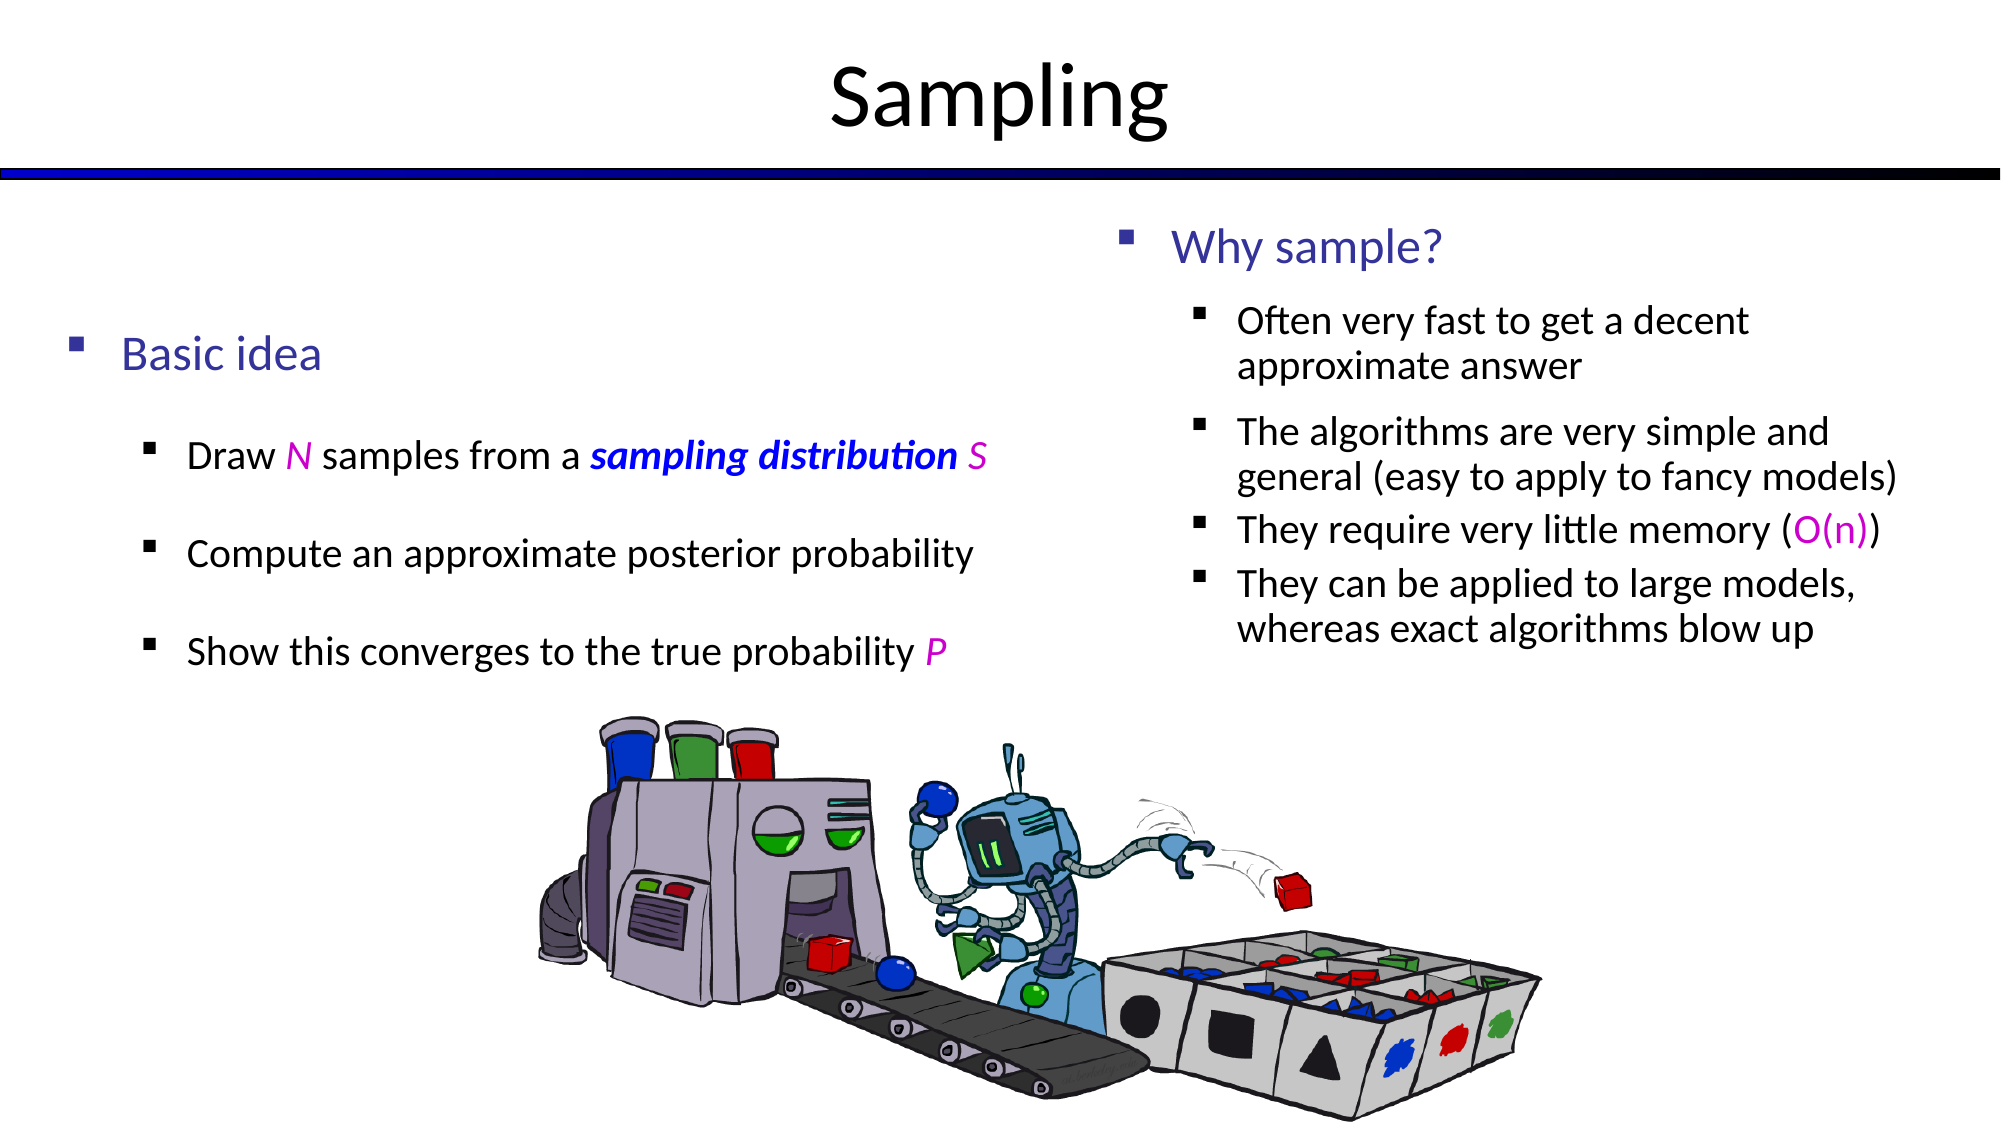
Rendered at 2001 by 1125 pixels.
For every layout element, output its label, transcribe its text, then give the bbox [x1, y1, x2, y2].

title Sampling [0, 0, 2000, 184]
picture [524, 705, 1548, 1125]
text_box Why sample? Often very fast to get a decent approximate answer The algorithms are very simple and general (easy to apply to fancy models) They require very little memory (O(n)) They can be applied to large models, whereas exact algorithms blow up [1100, 212, 1950, 955]
list Basic idea Draw N samples from a sampling distribution S Compute an approximate posterior probability Show this converges to the true probability P [49, 212, 1051, 956]
